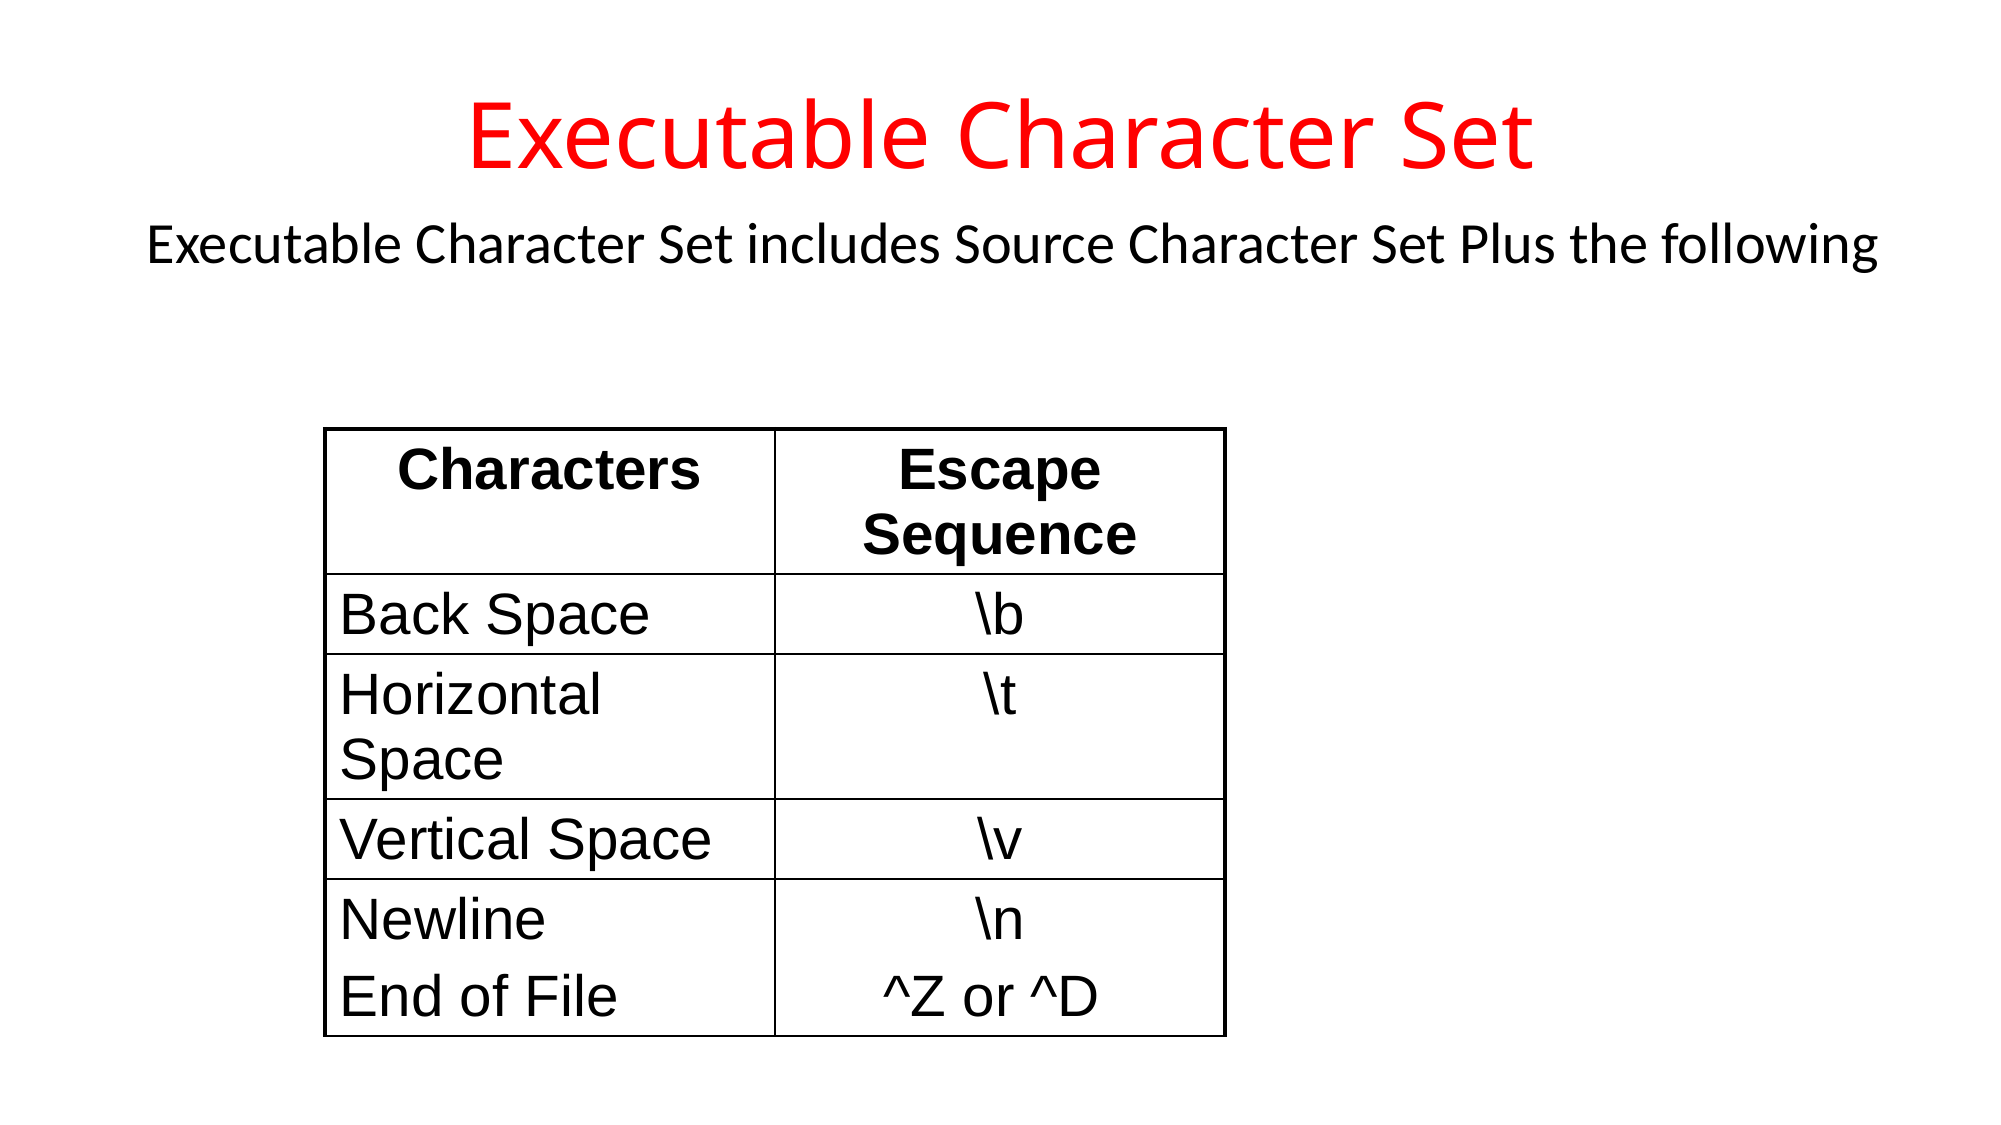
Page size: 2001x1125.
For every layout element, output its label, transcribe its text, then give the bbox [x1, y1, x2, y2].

table_header Escape Sequence [776, 431, 1223, 573]
text_box Executable Character Set includes Source Character Set Plus the following [132, 198, 1952, 283]
title Executable Character Set [99, 45, 1900, 233]
table_cell \n ^Z or ^D [776, 880, 1223, 1035]
table_cell \v [776, 800, 1223, 878]
table_cell Back Space [327, 575, 774, 653]
table_cell \b [776, 575, 1223, 653]
table_cell Vertical Space [327, 800, 774, 878]
table_header Characters [327, 431, 774, 573]
table_cell Horizontal Space [327, 655, 774, 798]
table_cell Newline End of File [327, 880, 774, 1035]
table_cell \t [776, 655, 1223, 798]
